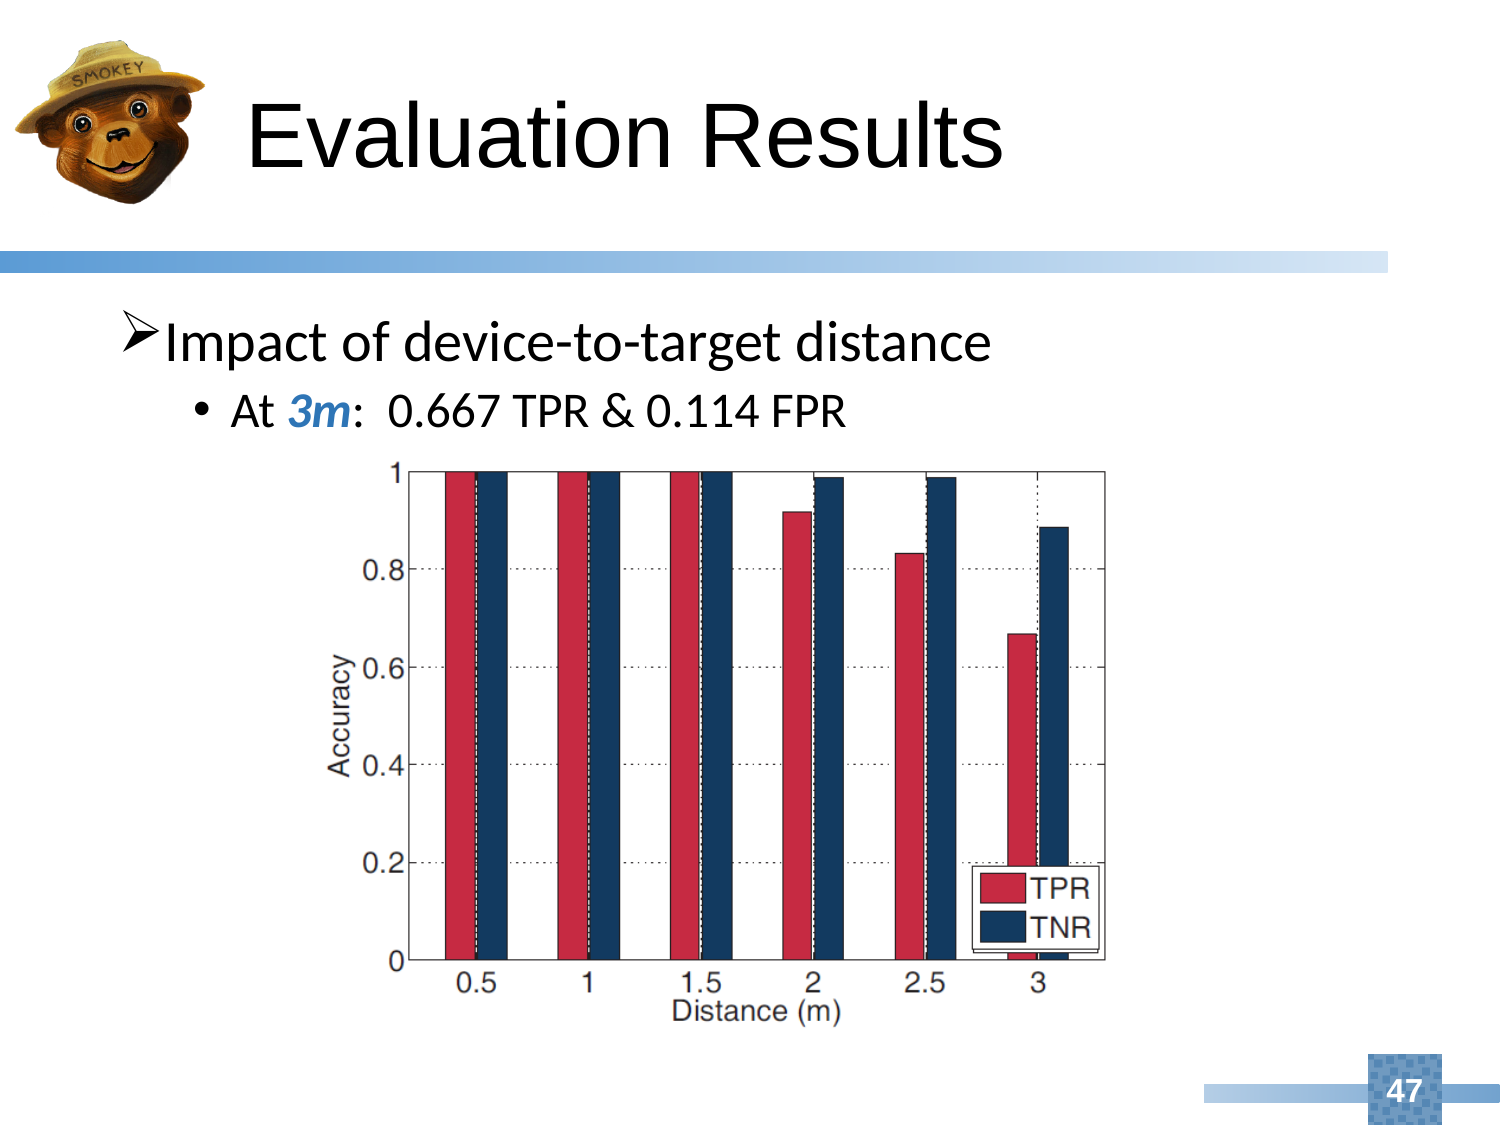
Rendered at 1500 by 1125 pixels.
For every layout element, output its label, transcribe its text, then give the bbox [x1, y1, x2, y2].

slide_number 47 [1368, 1059, 1442, 1120]
title Evaluation Results [230, 41, 1397, 235]
picture [289, 457, 1121, 1047]
list Impact of device-to-target distance At 3m: 0.667 TPR & 0.114 FPR [103, 303, 1397, 1035]
picture [13, 28, 206, 222]
